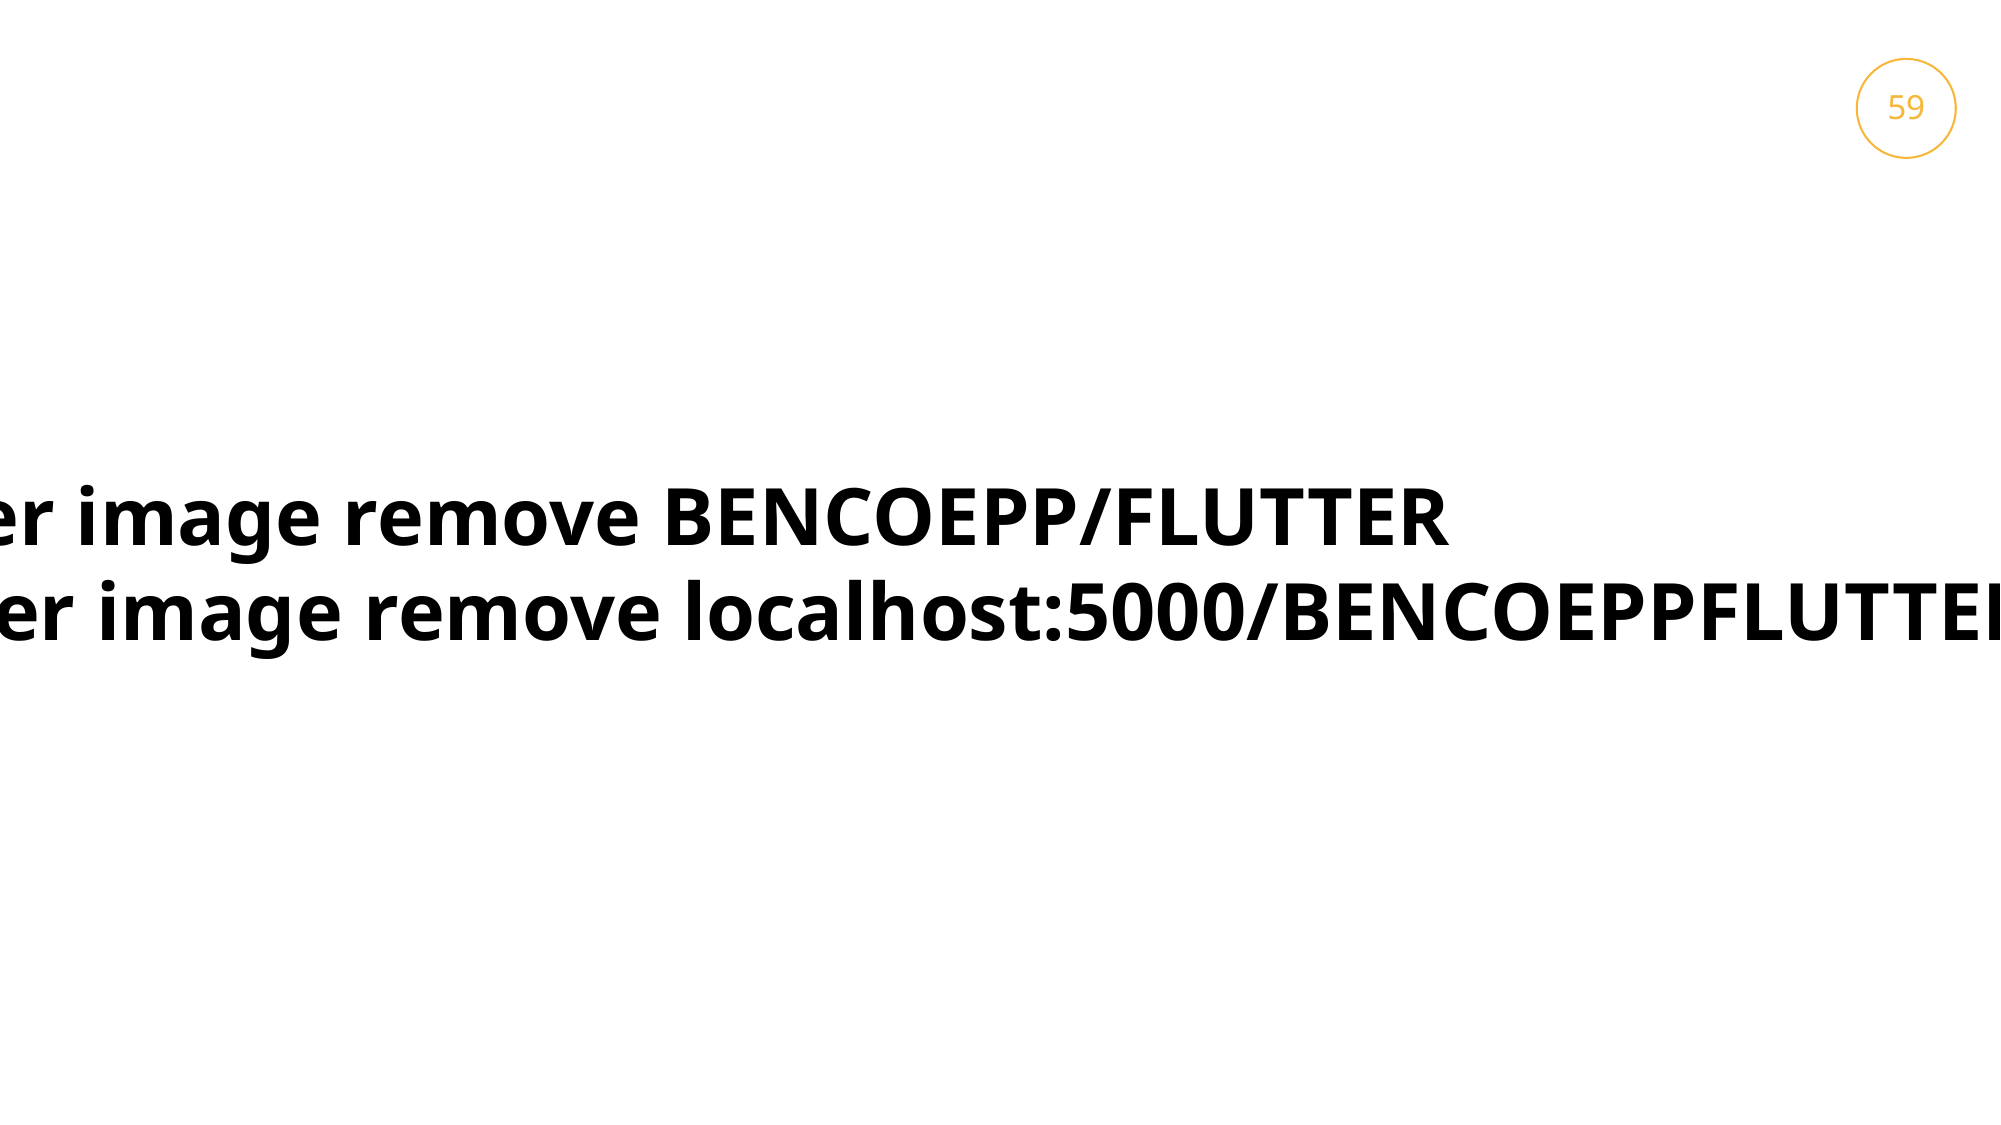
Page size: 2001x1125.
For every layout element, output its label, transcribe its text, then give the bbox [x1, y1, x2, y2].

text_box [1856, 58, 1956, 158]
text_box docker image remove BENCOEPP/FLUTTER docker image remove localhost:5000/BENCOEPPFLUTTERTEST [0, 458, 2000, 664]
